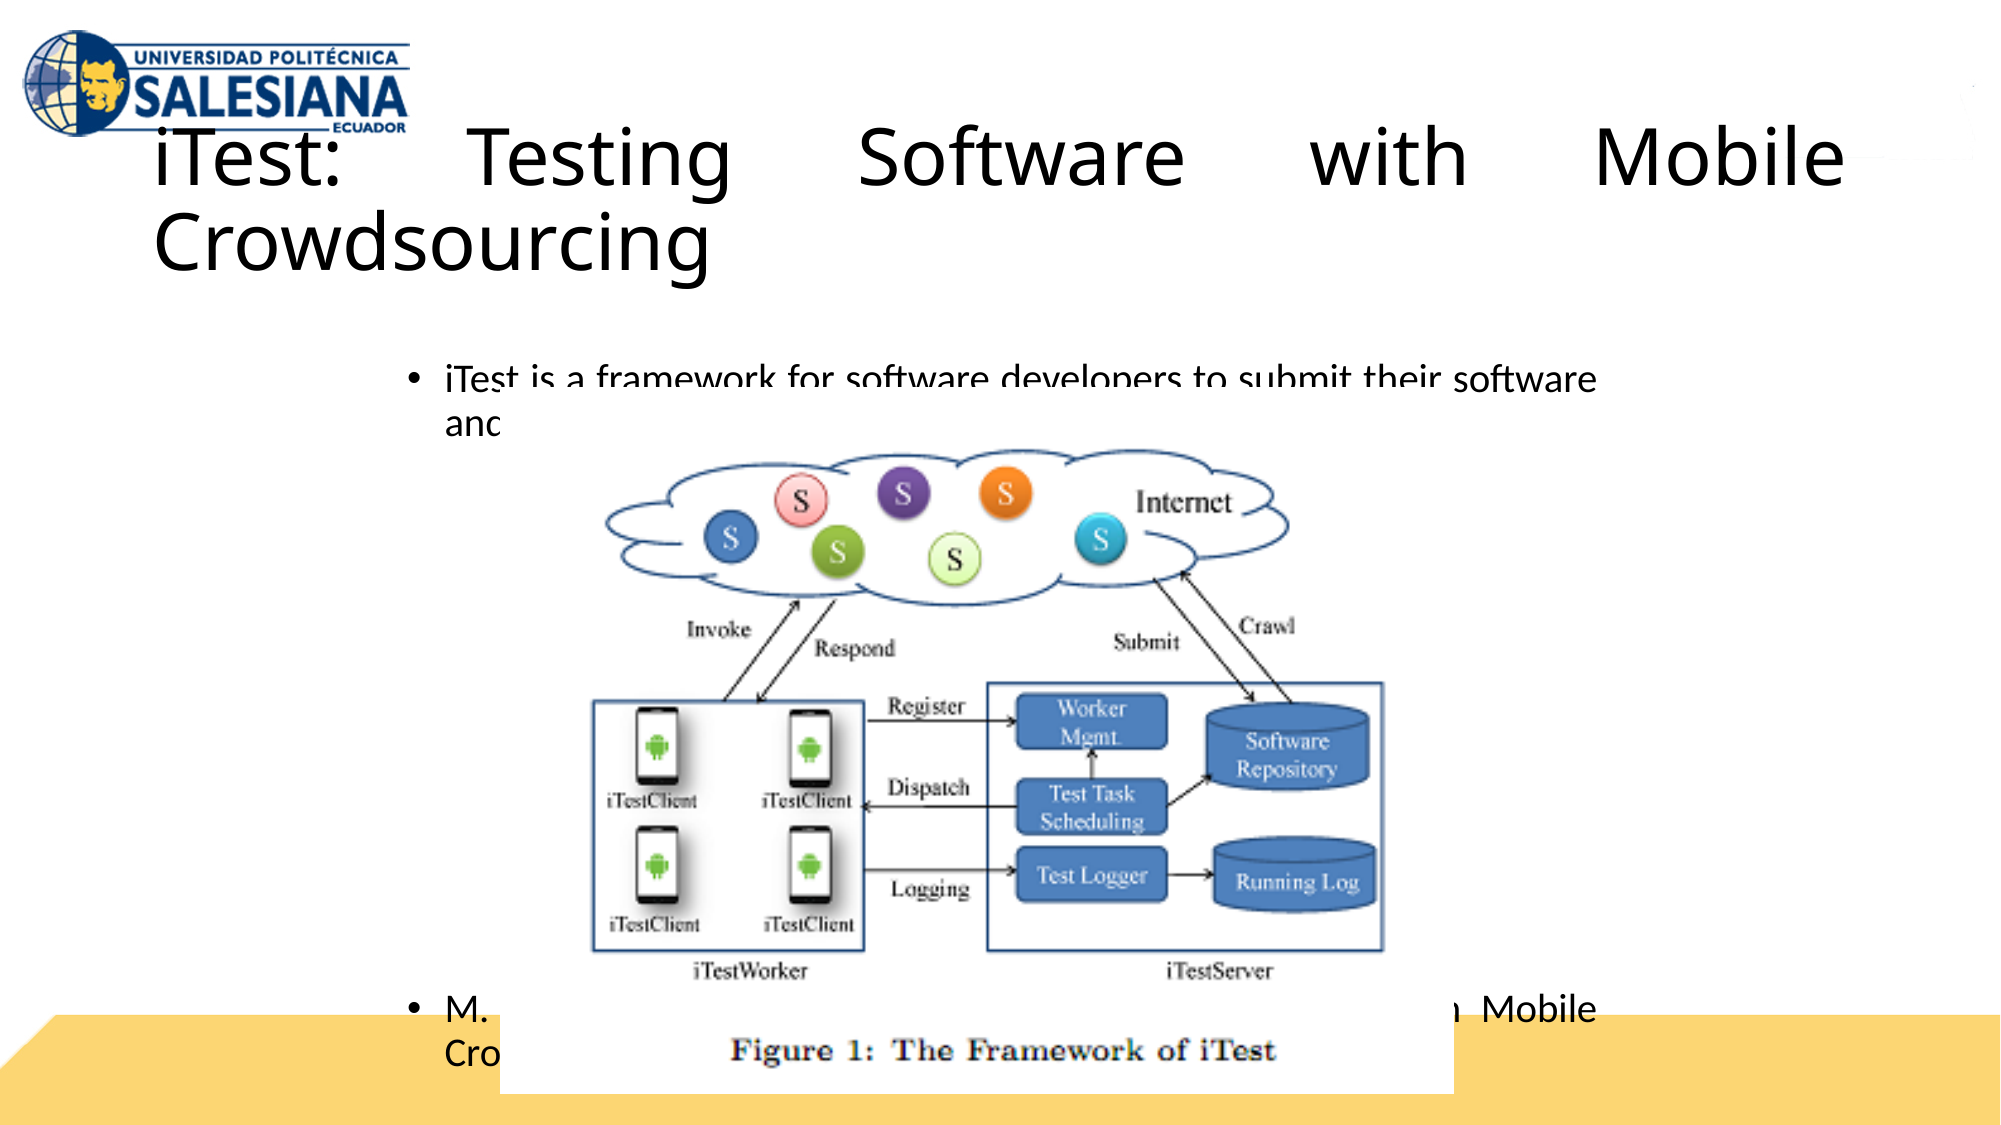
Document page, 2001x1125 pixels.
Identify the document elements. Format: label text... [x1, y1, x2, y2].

title iTest: Testing Software with Mobile Crowdsourcing [137, 127, 1863, 278]
picture [0, 0, 2001, 1125]
list iTest is a framework for software developers to submit their software and conveniently get the test results from the crowd testers. M. Yan, H. Sun, and X. Liu, “iTest : Testing Software with Mobile Crowdsourcing,” pp. 19–24, 2014. [392, 349, 1615, 1094]
